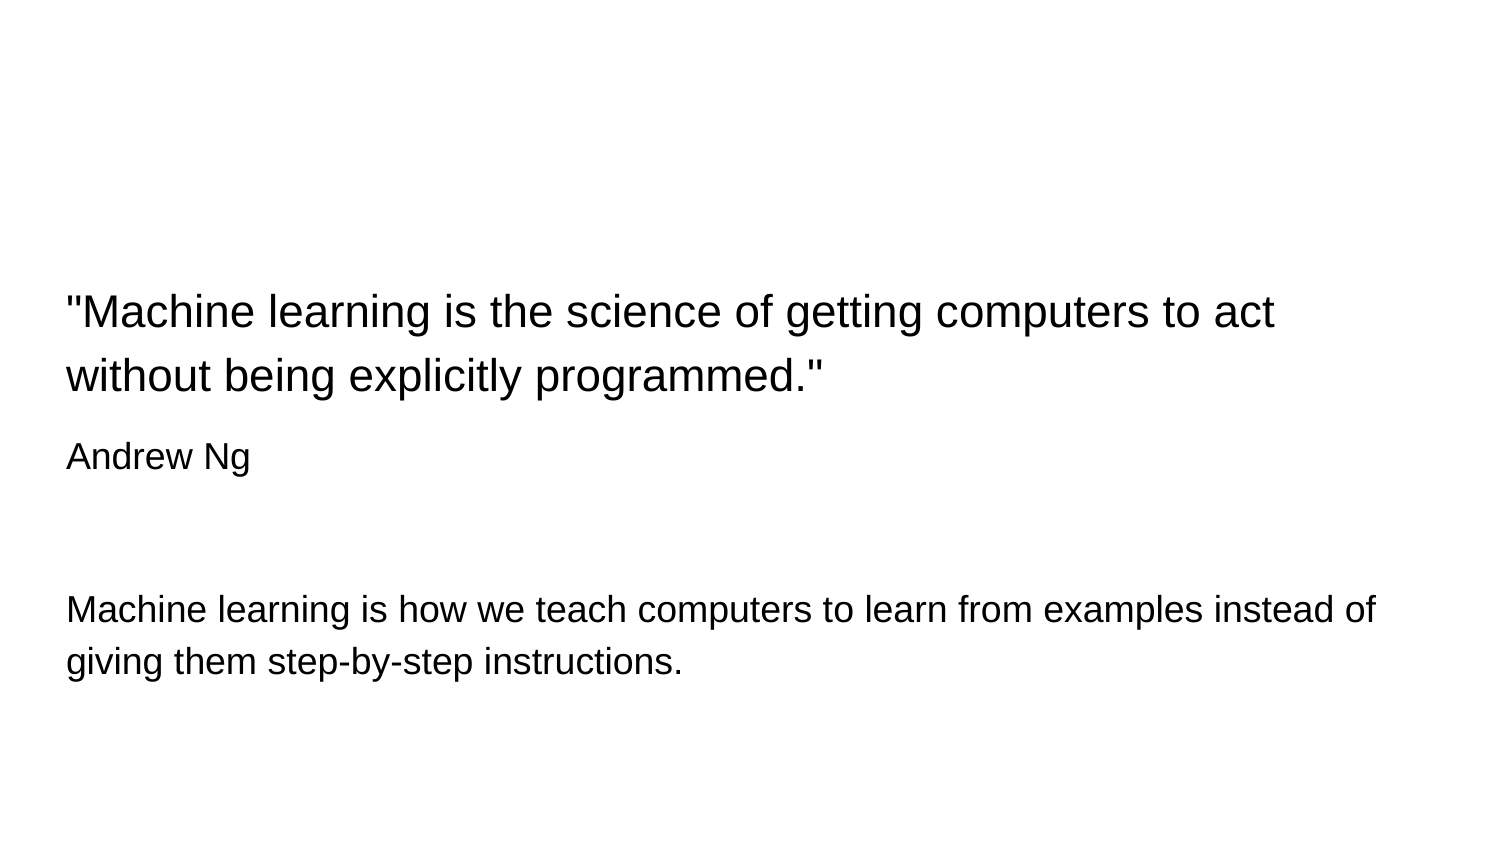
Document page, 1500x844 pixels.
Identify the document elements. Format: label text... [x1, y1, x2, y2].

list "Machine learning is the science of getting computers to act without being explicitly programmed." Andrew Ng Machine learning is how we teach computers to learn from examples instead of giving them step-by-step instructions. [51, 189, 1449, 750]
